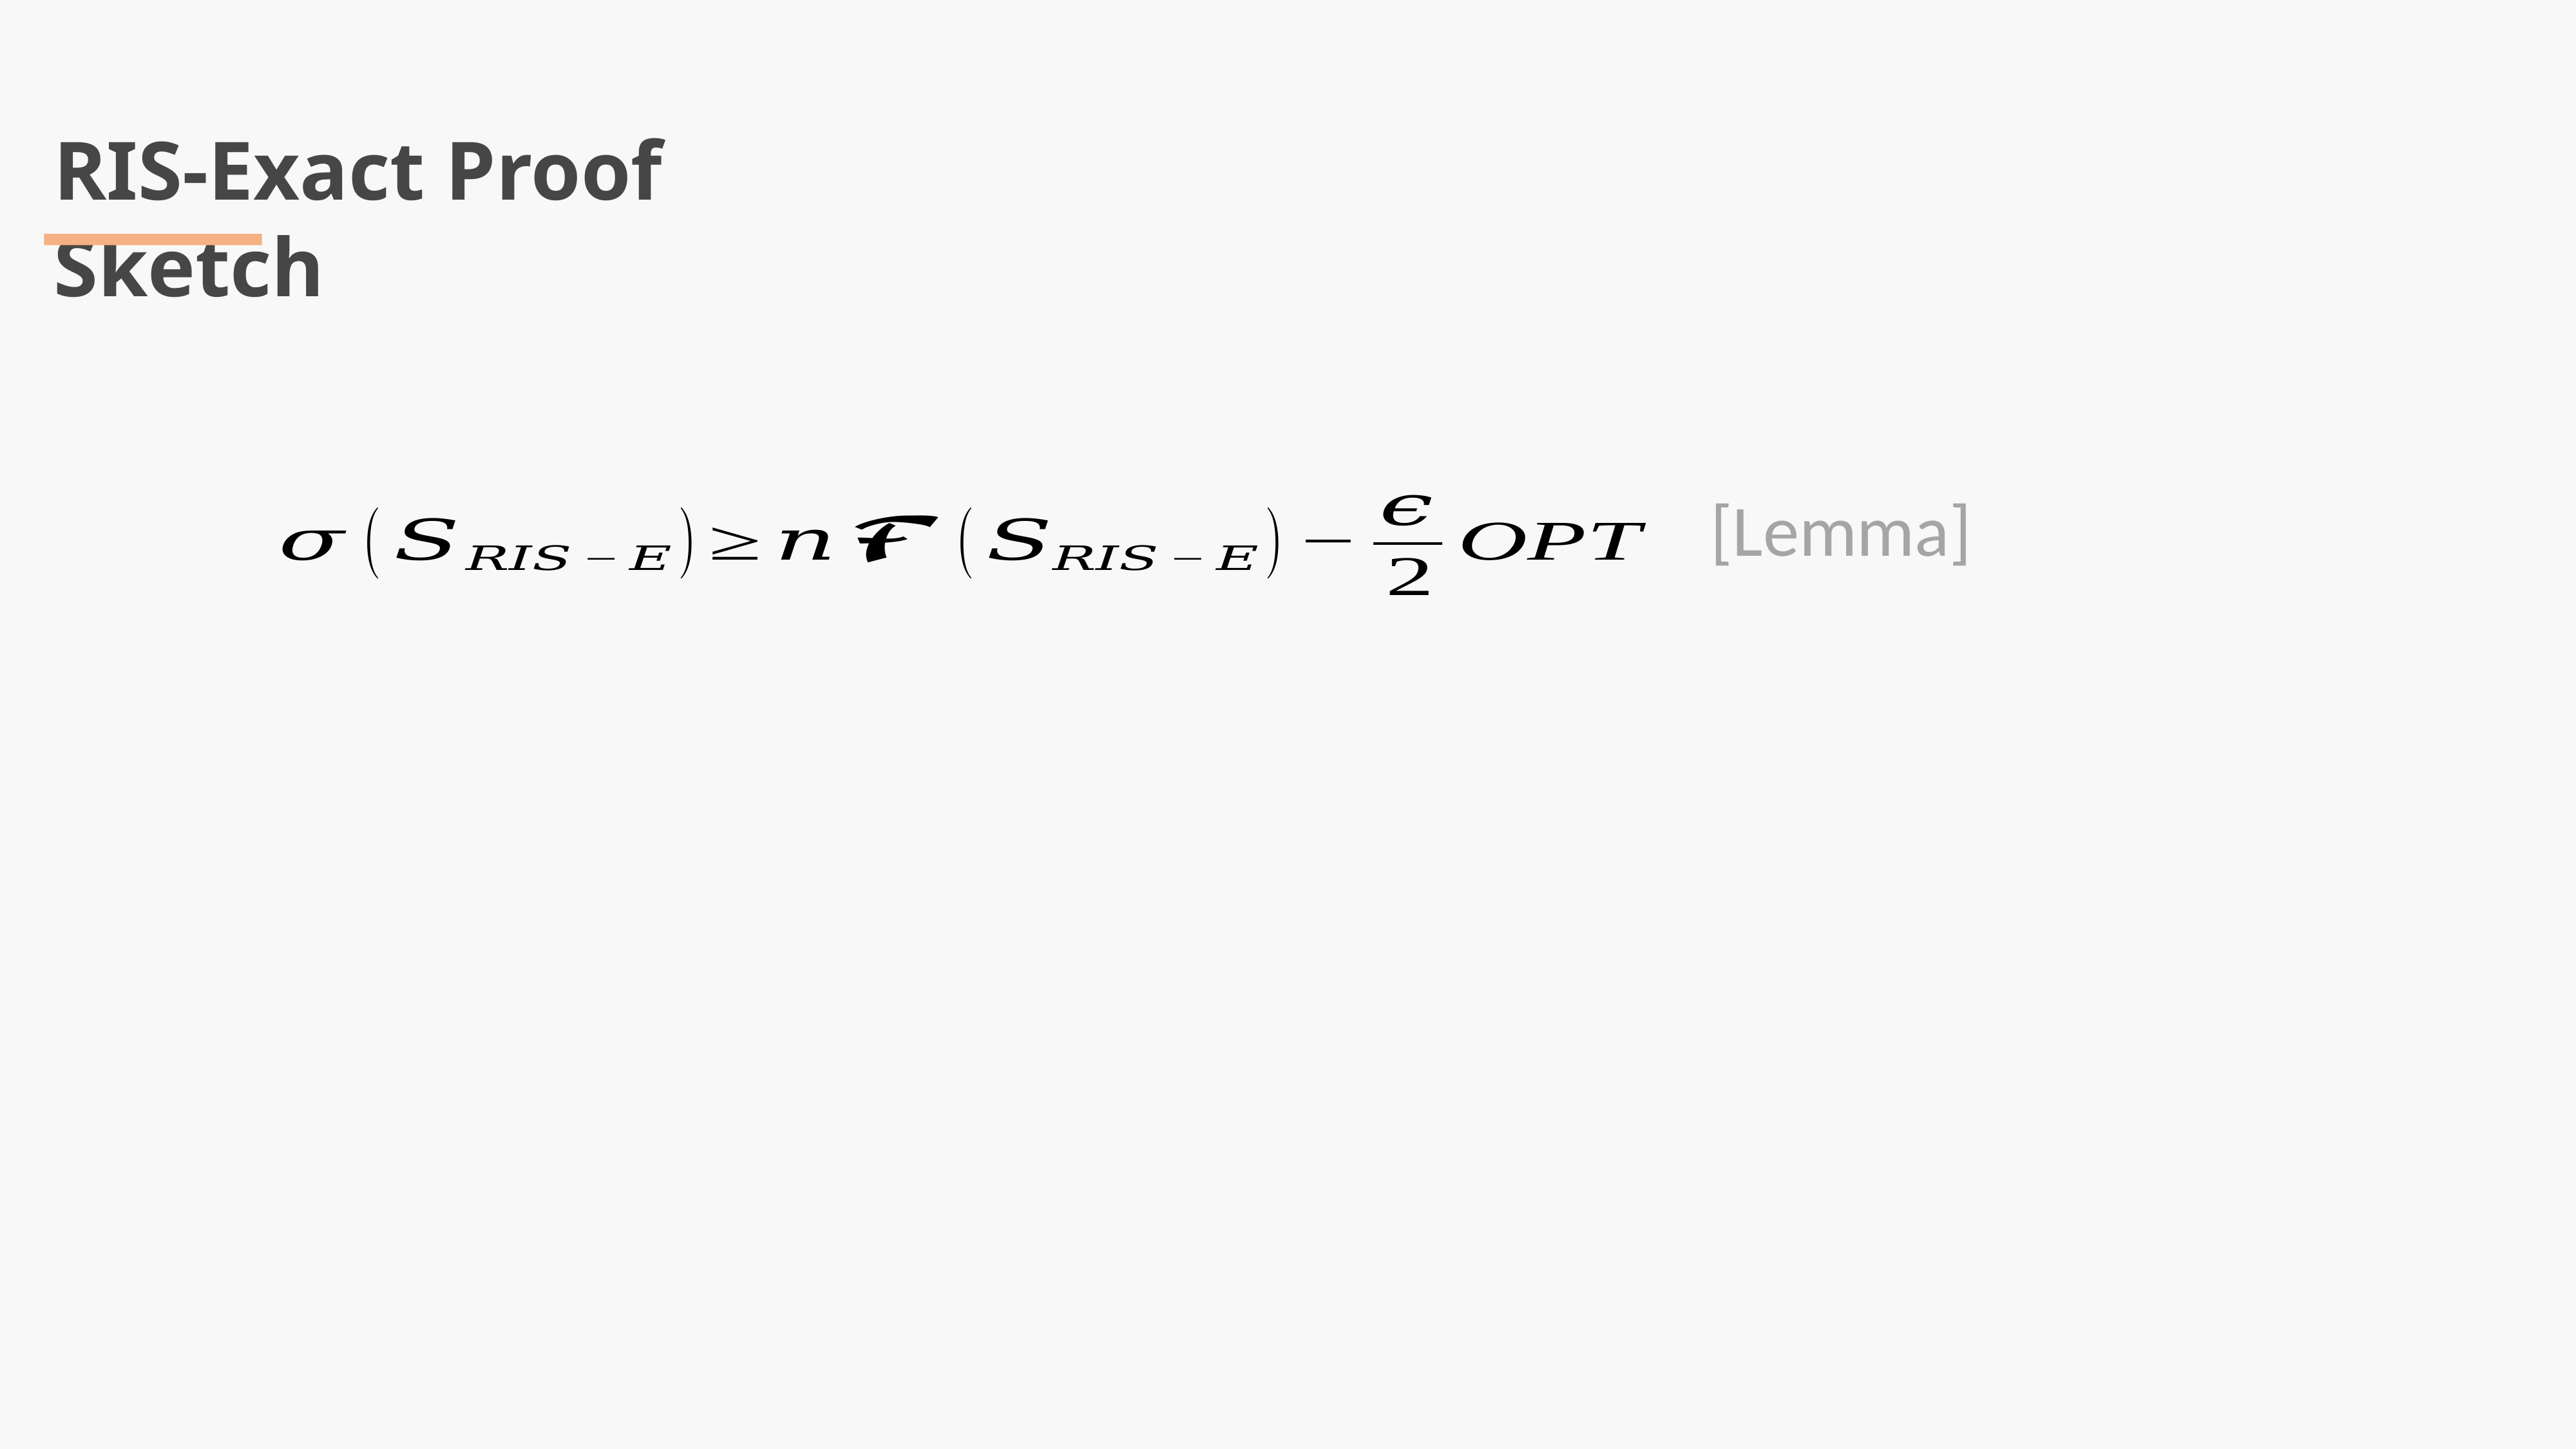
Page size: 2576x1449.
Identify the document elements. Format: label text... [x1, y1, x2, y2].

text_box RIS-Exact Proof Sketch [44, 115, 913, 317]
text_box [Lemma] [1710, 483, 2236, 571]
text_box [43, 233, 263, 246]
